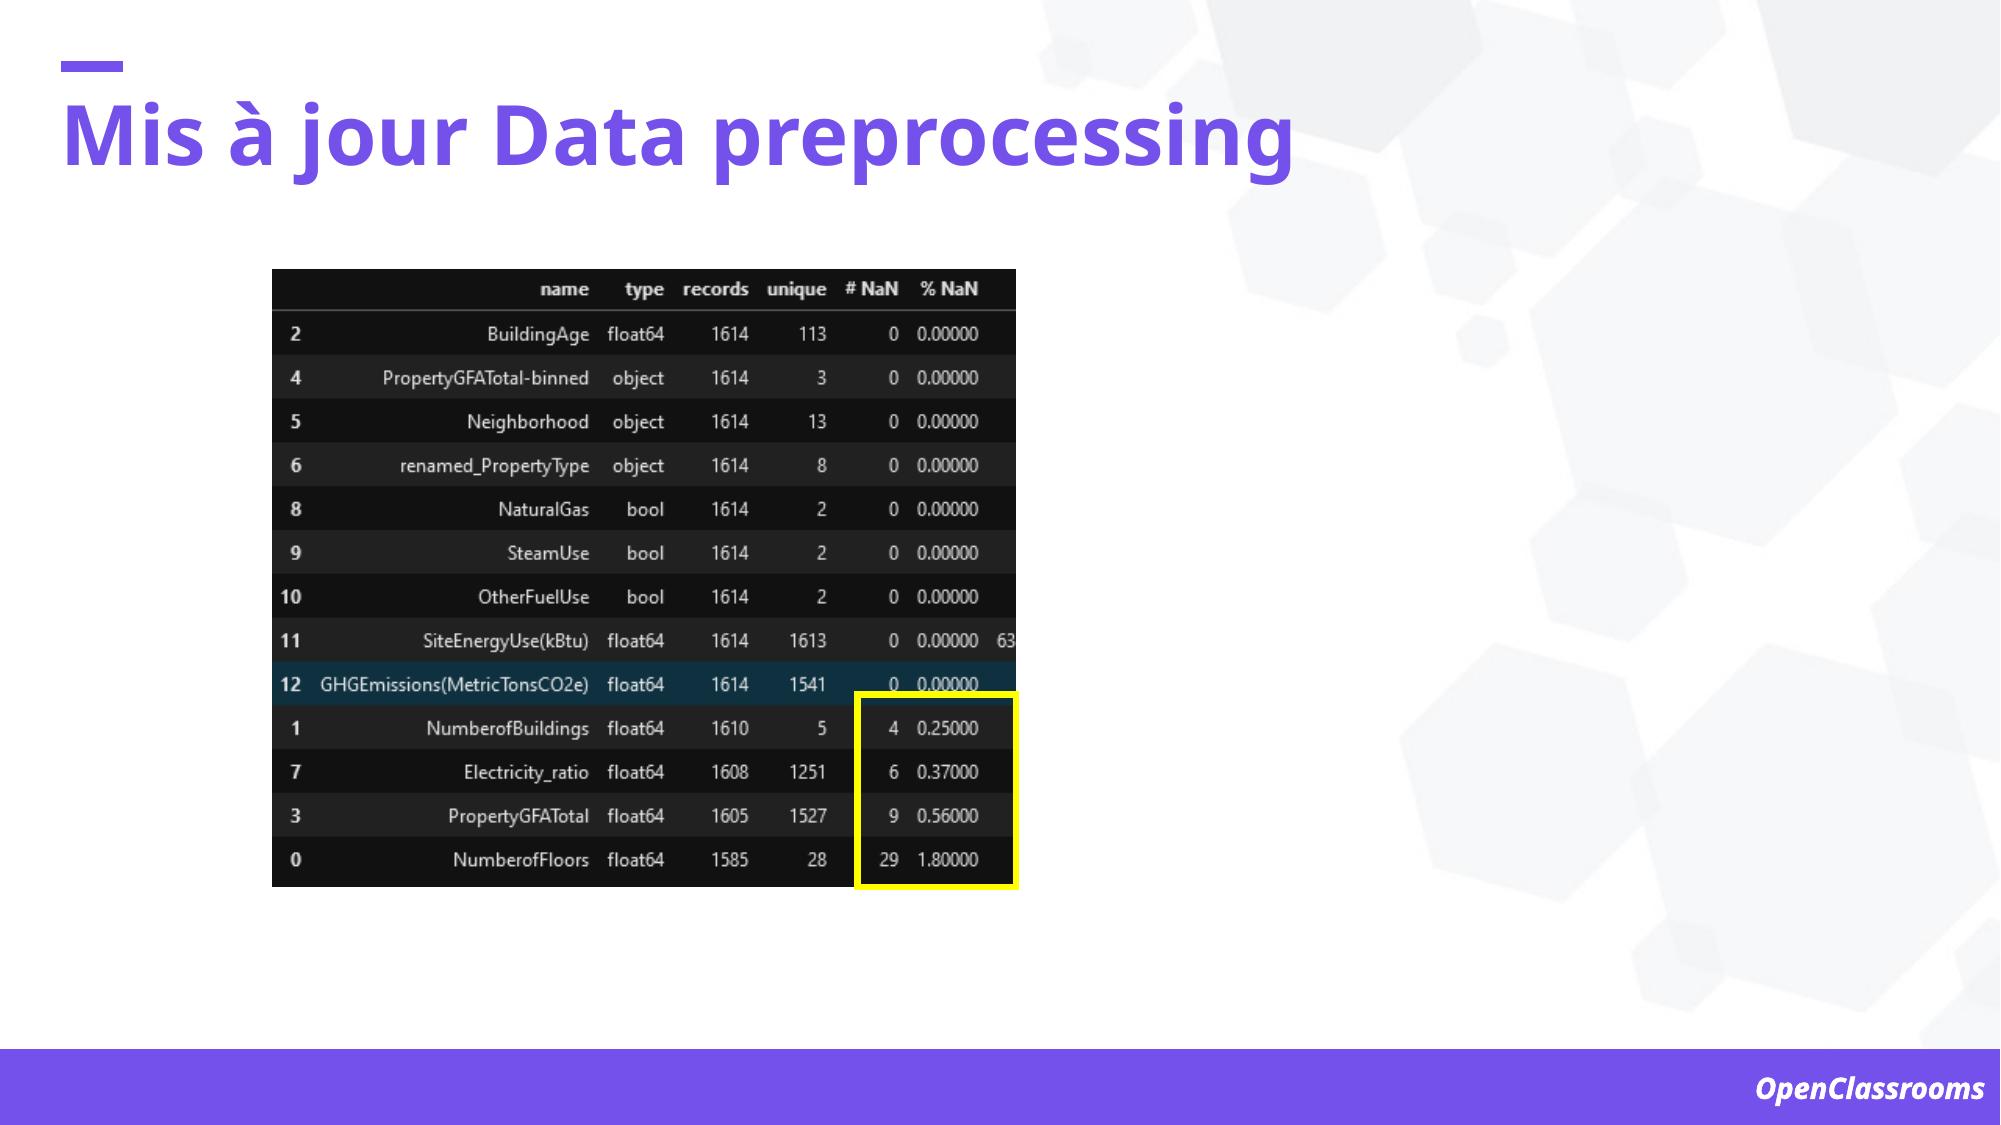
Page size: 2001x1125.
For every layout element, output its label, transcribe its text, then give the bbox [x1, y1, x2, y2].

text_box Mis à jour Data preprocessing [45, 70, 1597, 206]
picture [0, 0, 2001, 1125]
text_box [0, 1049, 2000, 1125]
text_box [61, 61, 123, 72]
text_box OpenClassrooms [1729, 1062, 2000, 1112]
